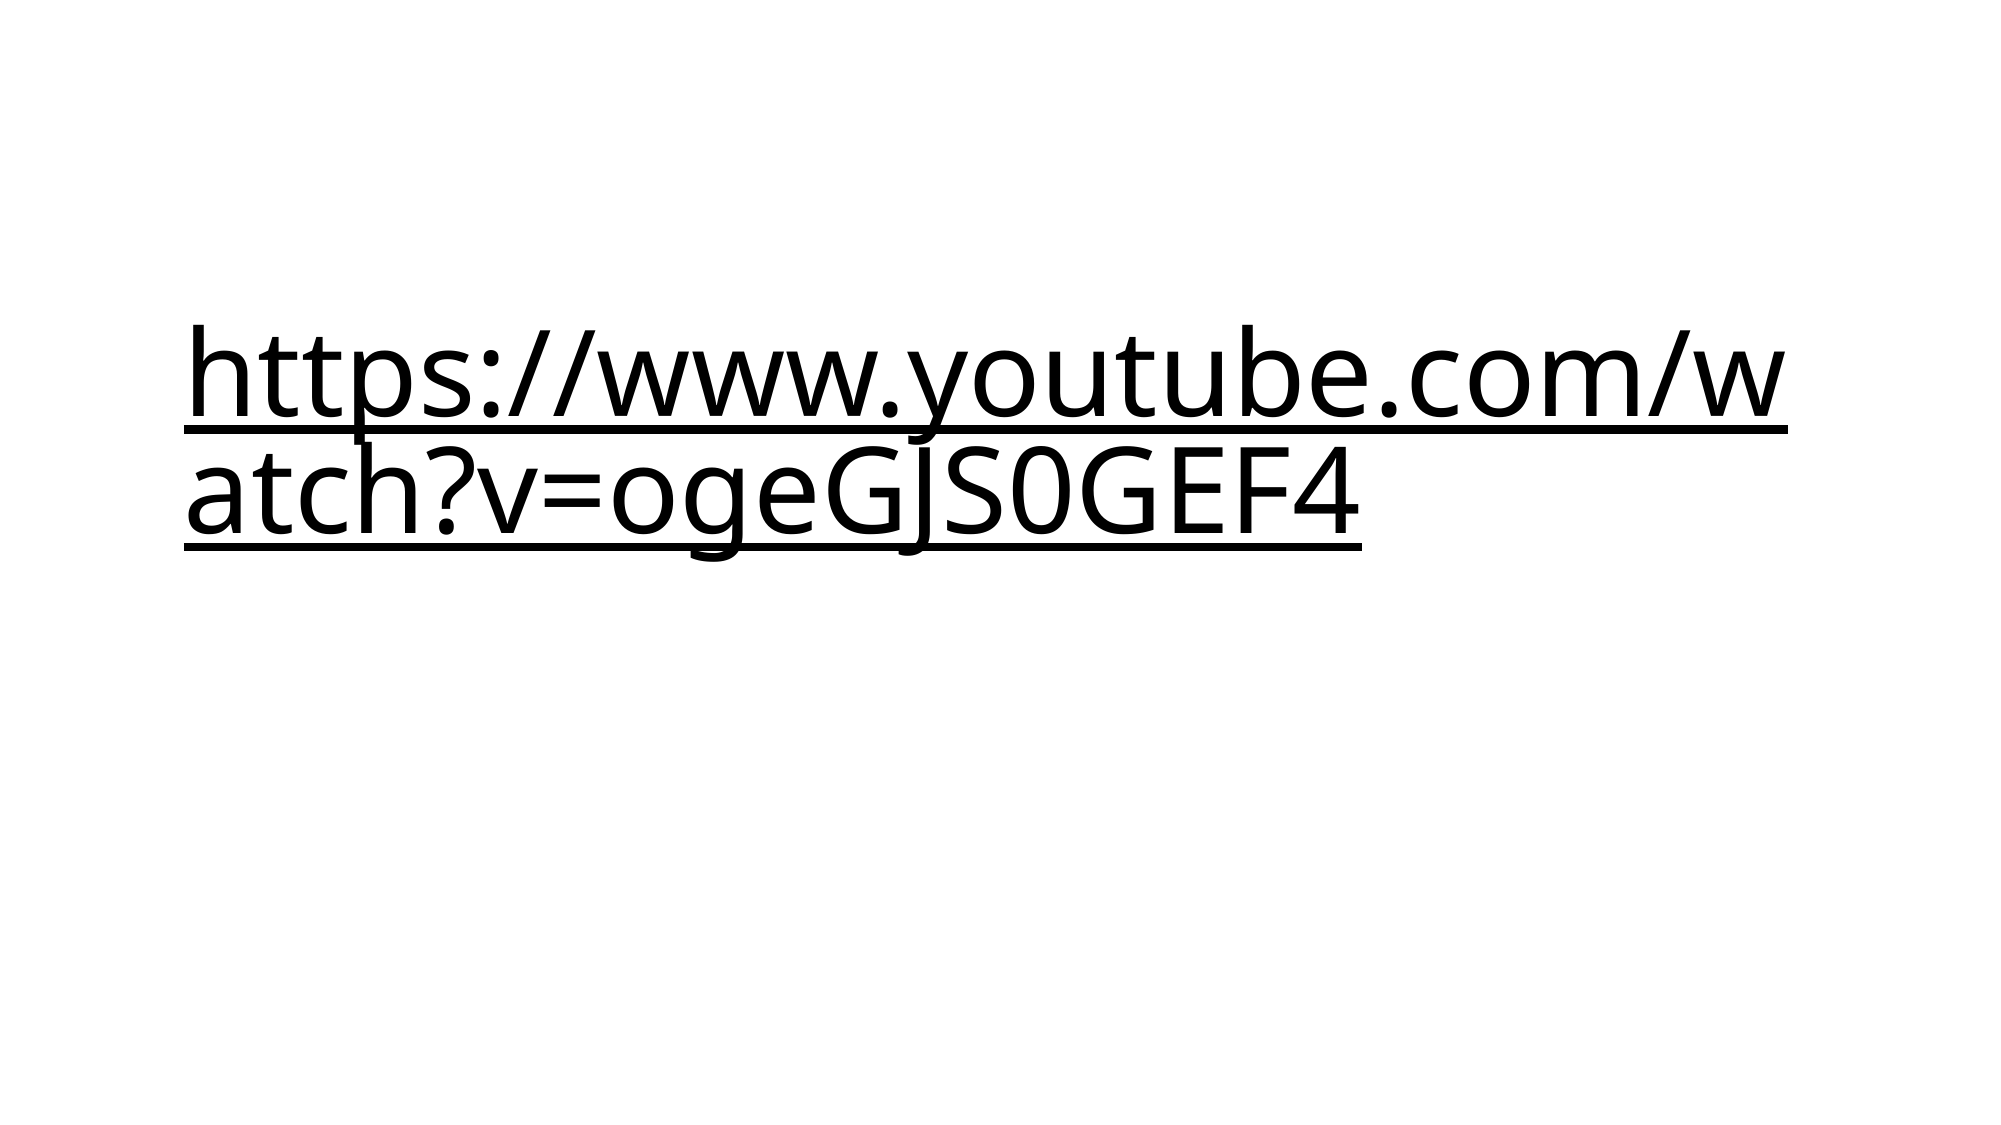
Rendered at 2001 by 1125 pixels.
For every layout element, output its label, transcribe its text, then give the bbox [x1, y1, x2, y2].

title https://www.youtube.com/watch?v=ogeGJS0GEF4 [168, 287, 1830, 727]
